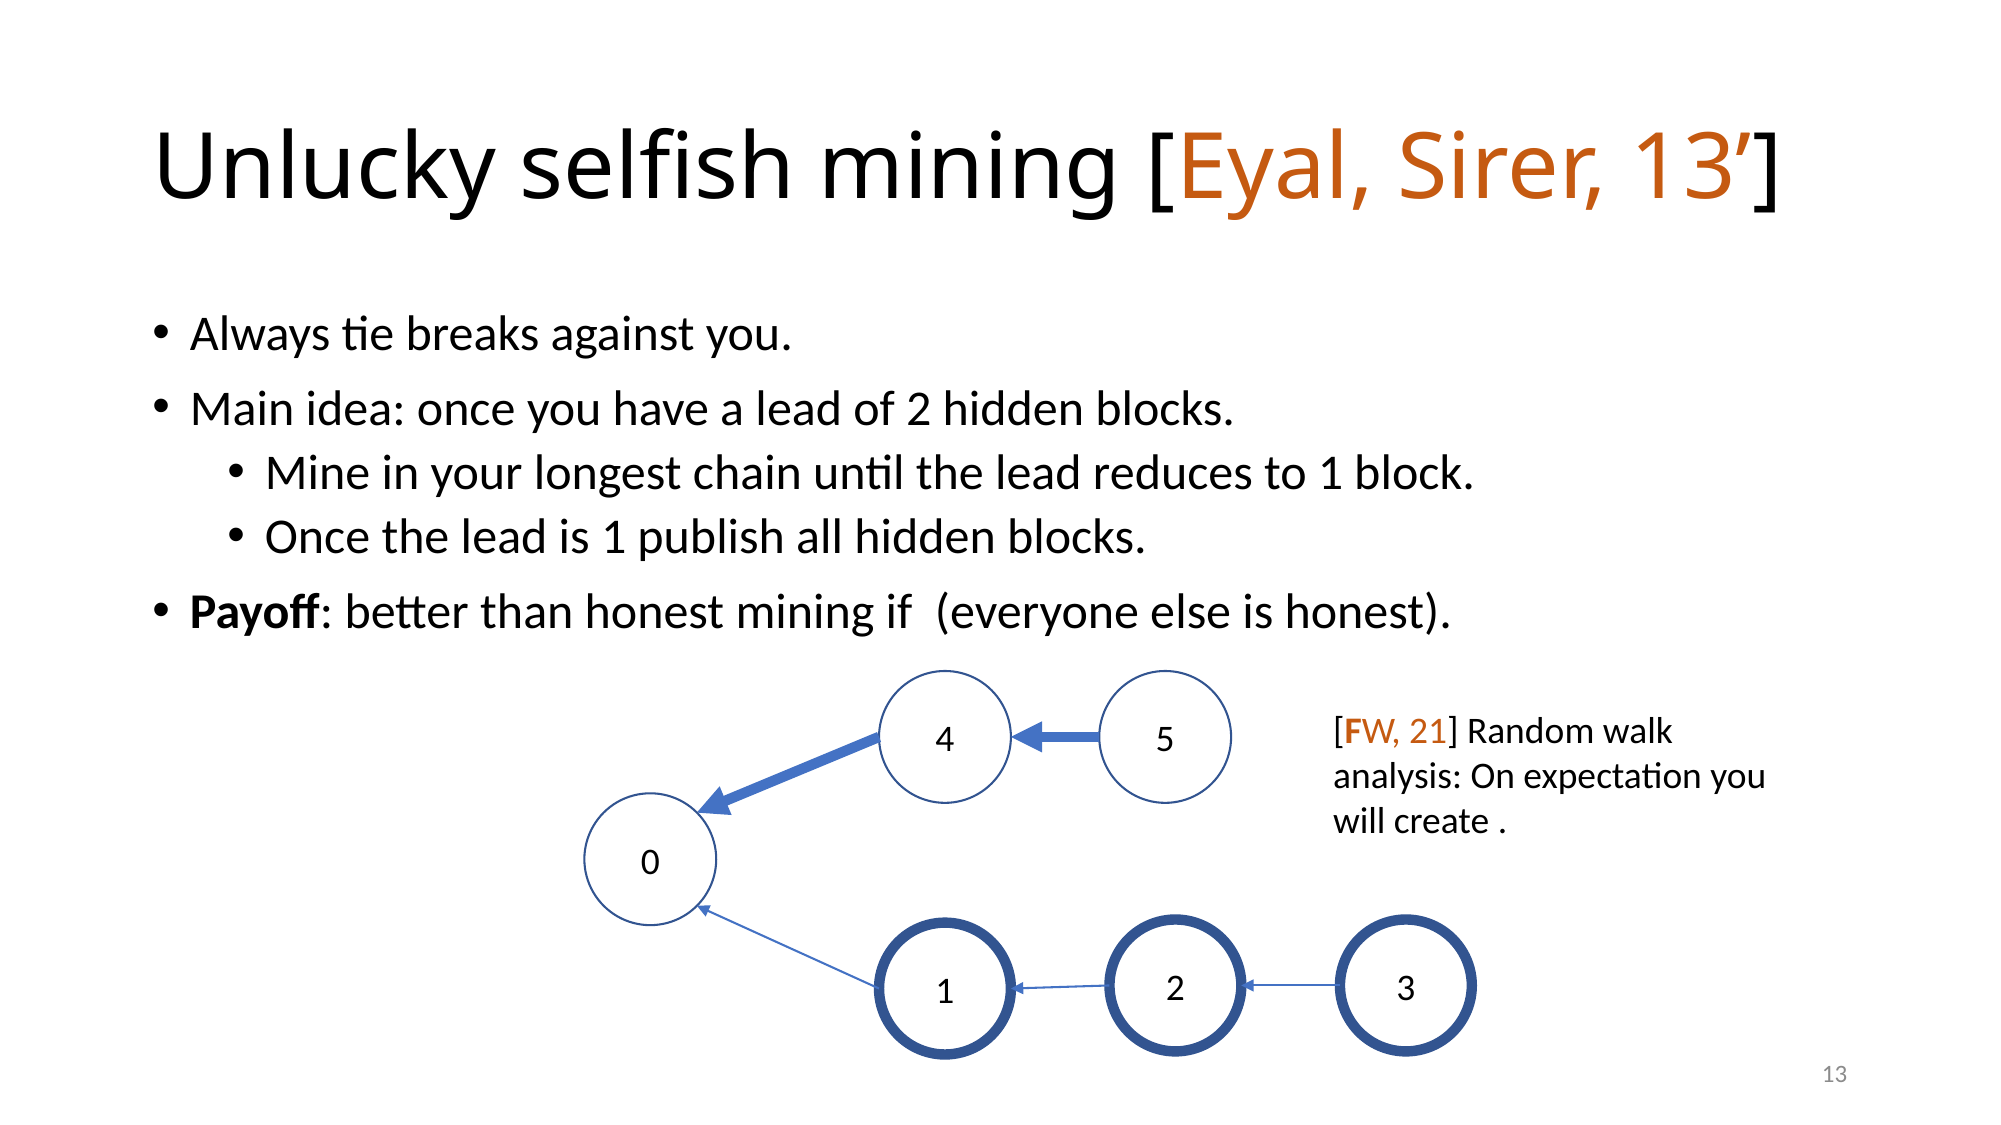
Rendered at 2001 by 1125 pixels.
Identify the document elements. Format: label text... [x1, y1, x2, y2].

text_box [696, 670, 1010, 793]
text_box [1241, 919, 1472, 1052]
slide_number 13 [1412, 1042, 1863, 1103]
title Unlucky selfish mining [Eyal, Sirer, 13’] [137, 59, 1863, 278]
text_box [584, 793, 1242, 1055]
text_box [1010, 670, 1232, 803]
